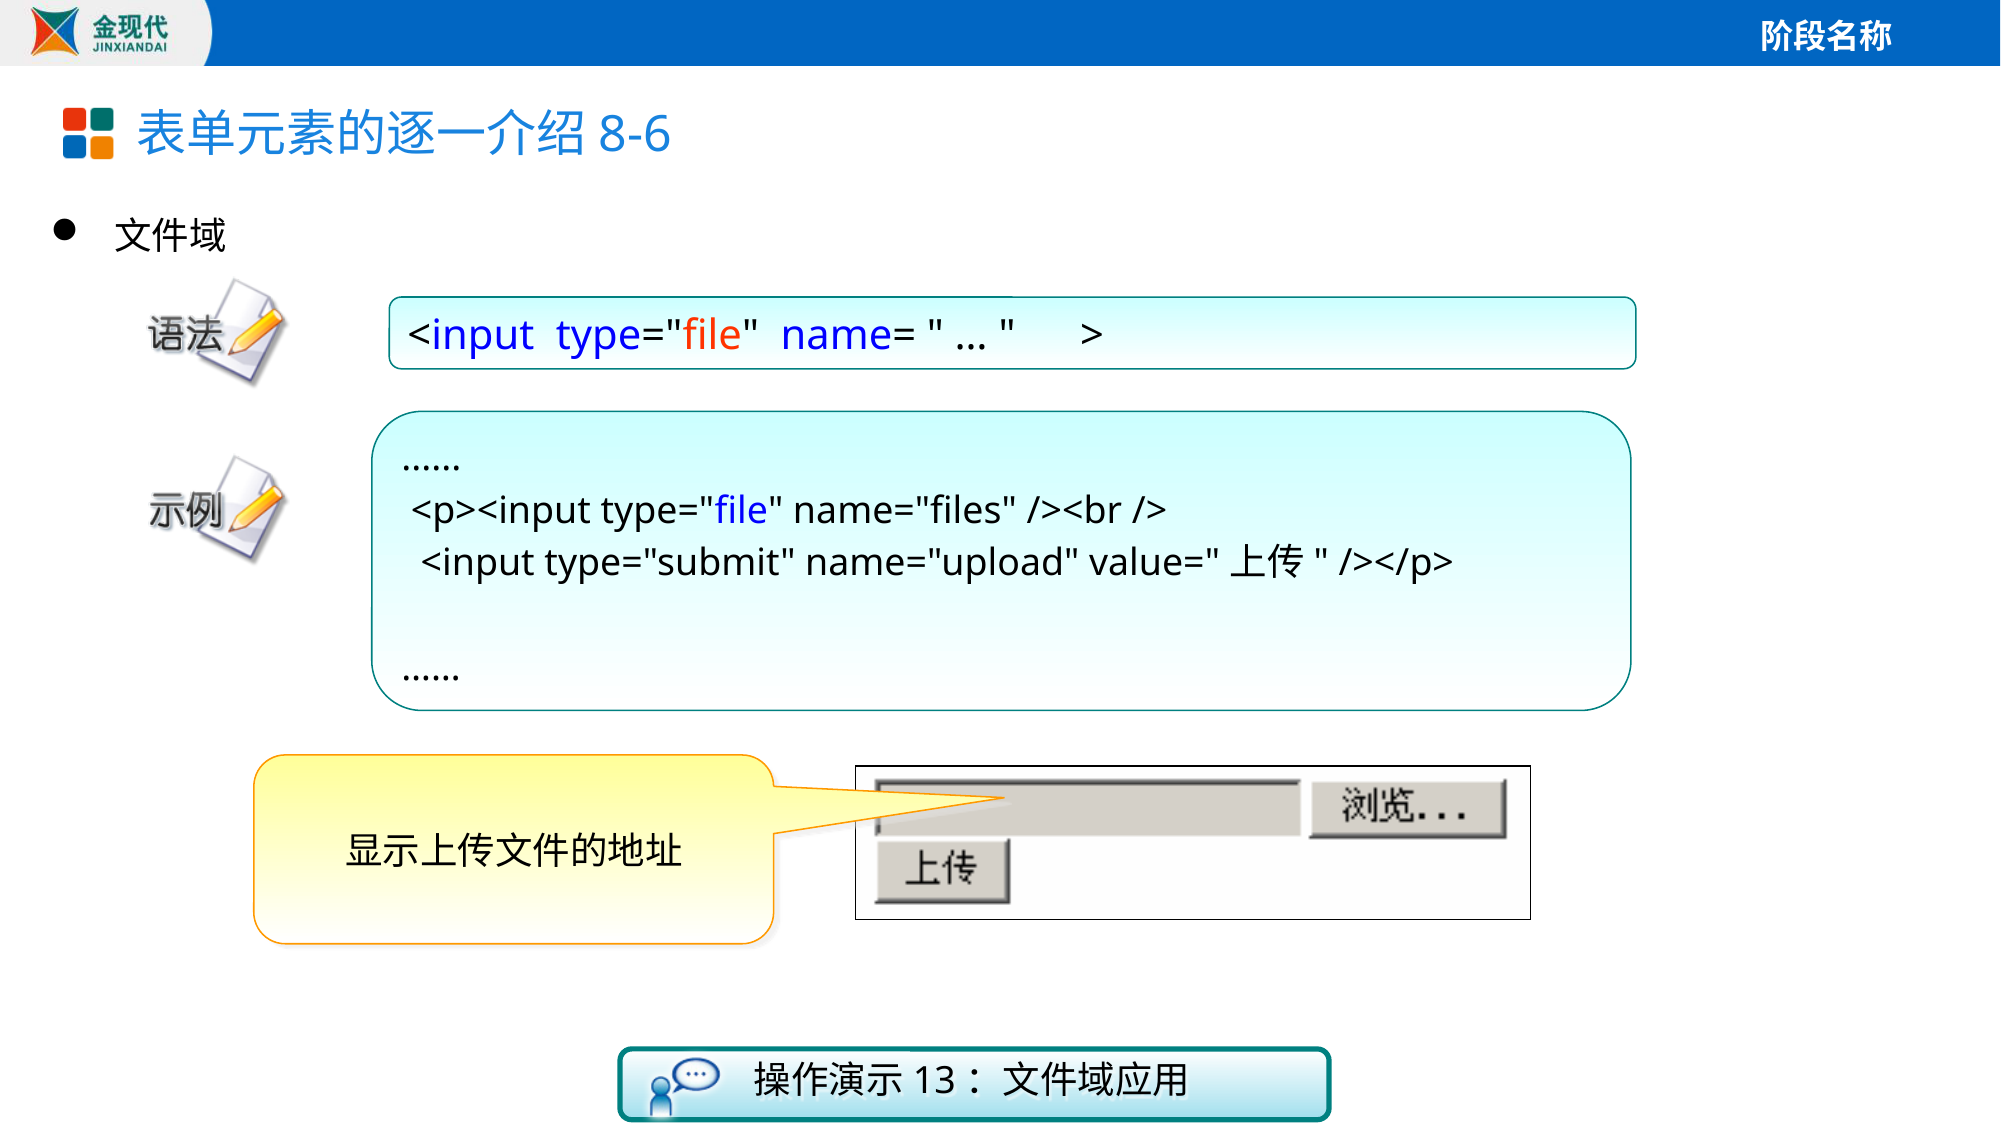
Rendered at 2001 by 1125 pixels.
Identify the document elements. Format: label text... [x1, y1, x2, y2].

text_box ...... <p><input type="file" name="files" /><br /> <input type="submit" name="upload" value="上传" /></p> …… [371, 411, 1631, 711]
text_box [619, 1048, 1330, 1125]
picture [139, 453, 290, 567]
text_box <input type="file" name= " … " > [389, 296, 1636, 369]
picture [856, 766, 1530, 919]
text_box 显示上传文件的地址 [253, 754, 856, 944]
title 表单元素的逐一介绍8-6 [121, 97, 842, 173]
picture [0, 0, 2001, 66]
picture [138, 276, 290, 390]
text_box 文件域 [24, 204, 1573, 265]
picture [63, 101, 117, 165]
